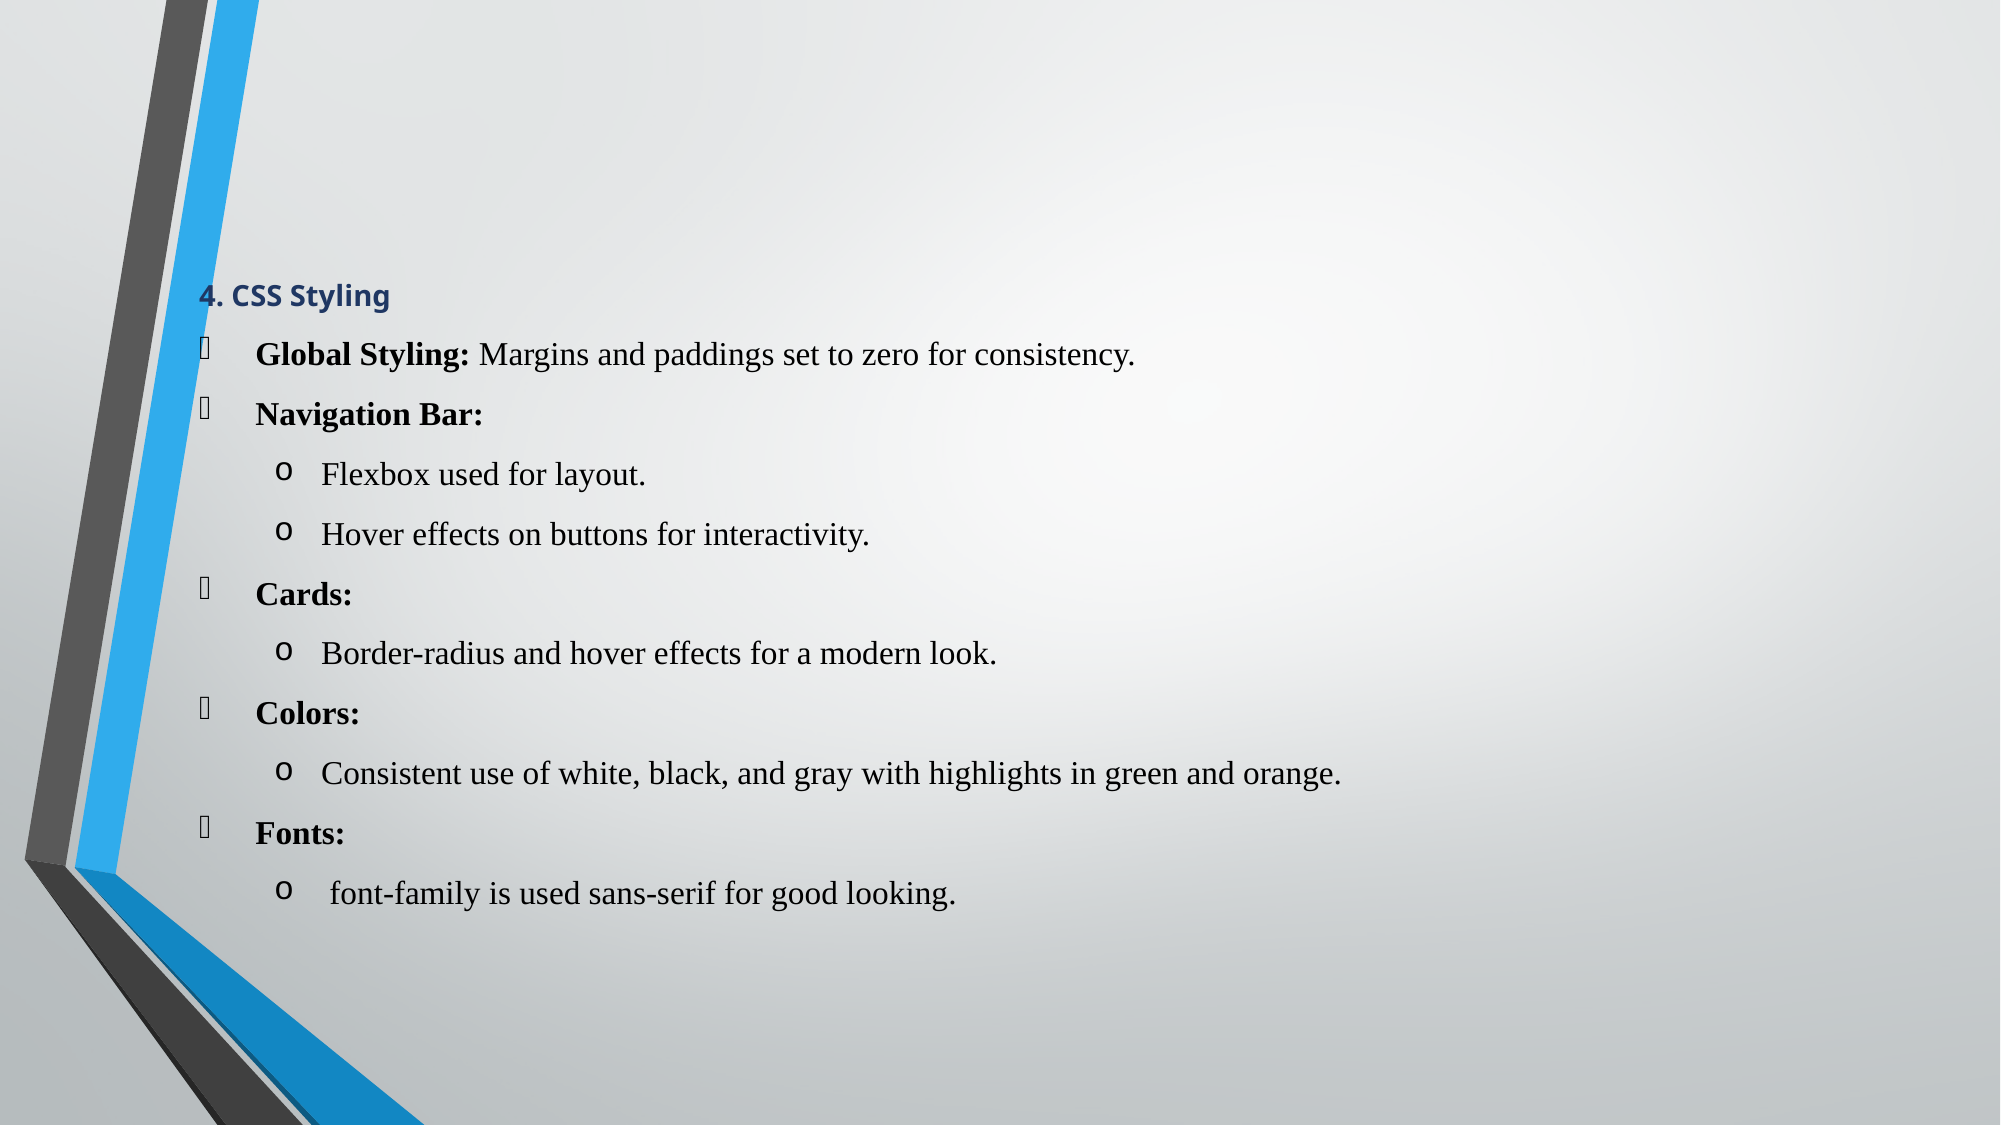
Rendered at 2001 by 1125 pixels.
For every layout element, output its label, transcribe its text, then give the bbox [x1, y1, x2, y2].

text_box 4. CSS Styling Global Styling: Margins and paddings set to zero for consistency. Navigation Bar: Flexbox used for layout. Hover effects on buttons for interactivity. Cards: Border-radius and hover effects for a modern look. Colors: Consistent use of white, black, and gray with highlights in green and orange. Fonts: font-family is used sans-serif for good looking. [184, 267, 1593, 919]
